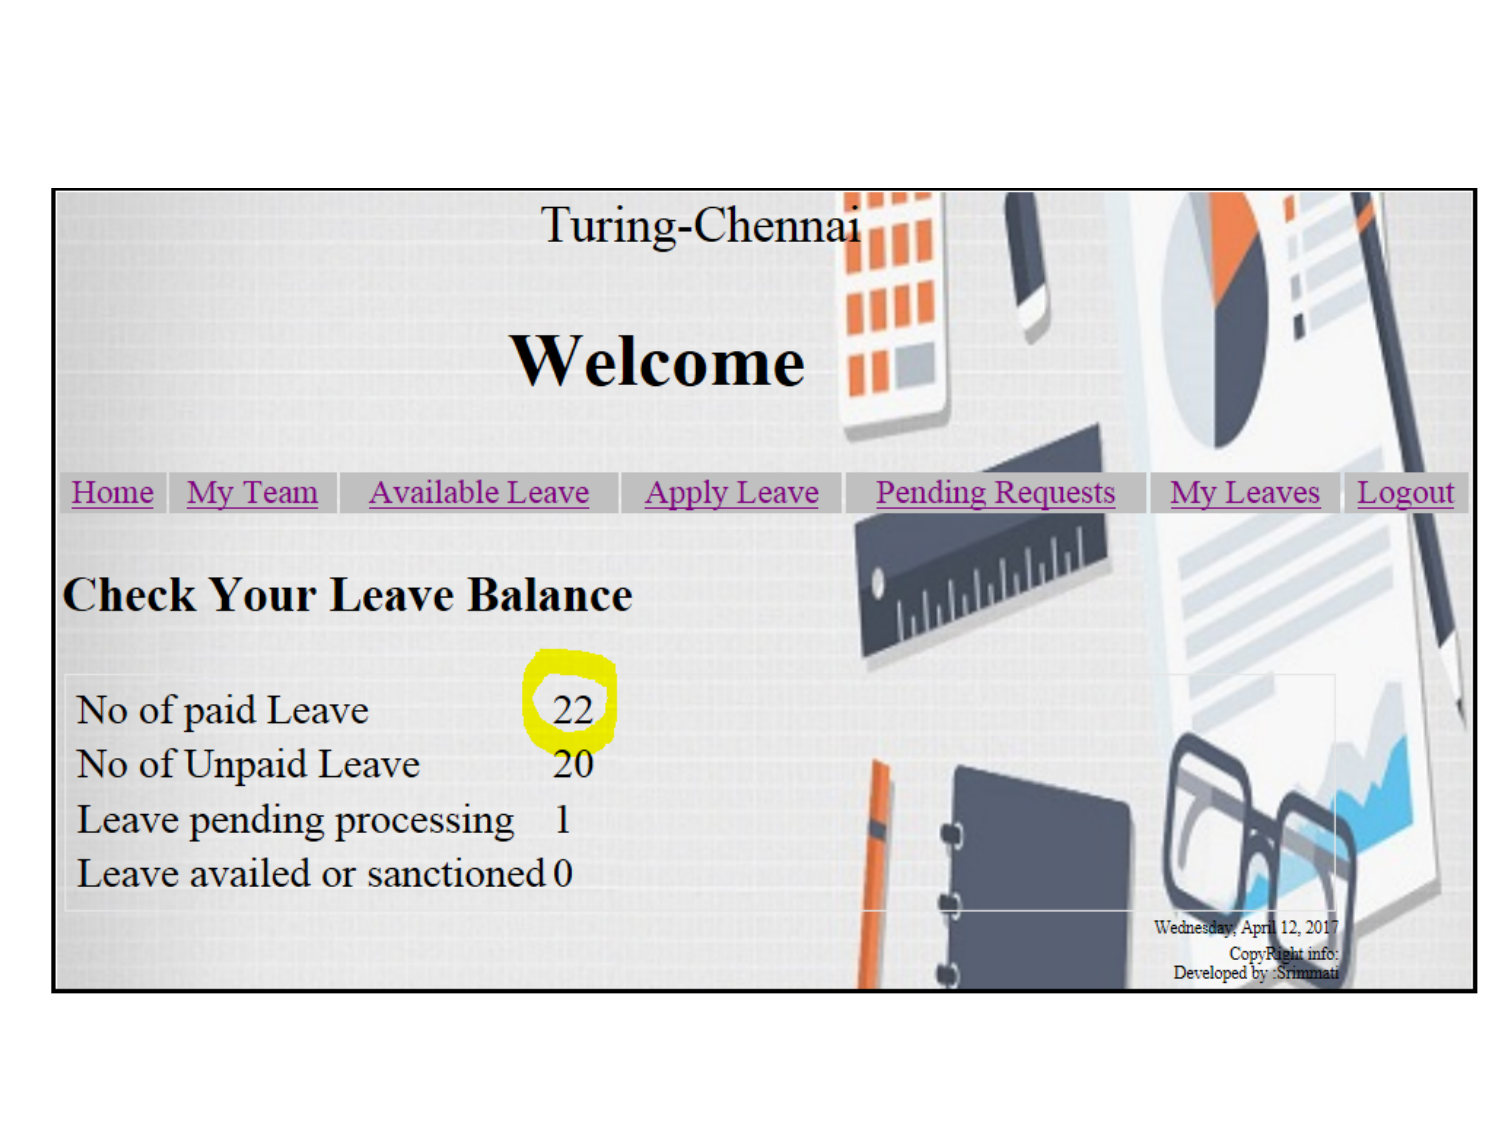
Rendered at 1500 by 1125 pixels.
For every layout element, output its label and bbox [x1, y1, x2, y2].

picture [49, 188, 1479, 995]
